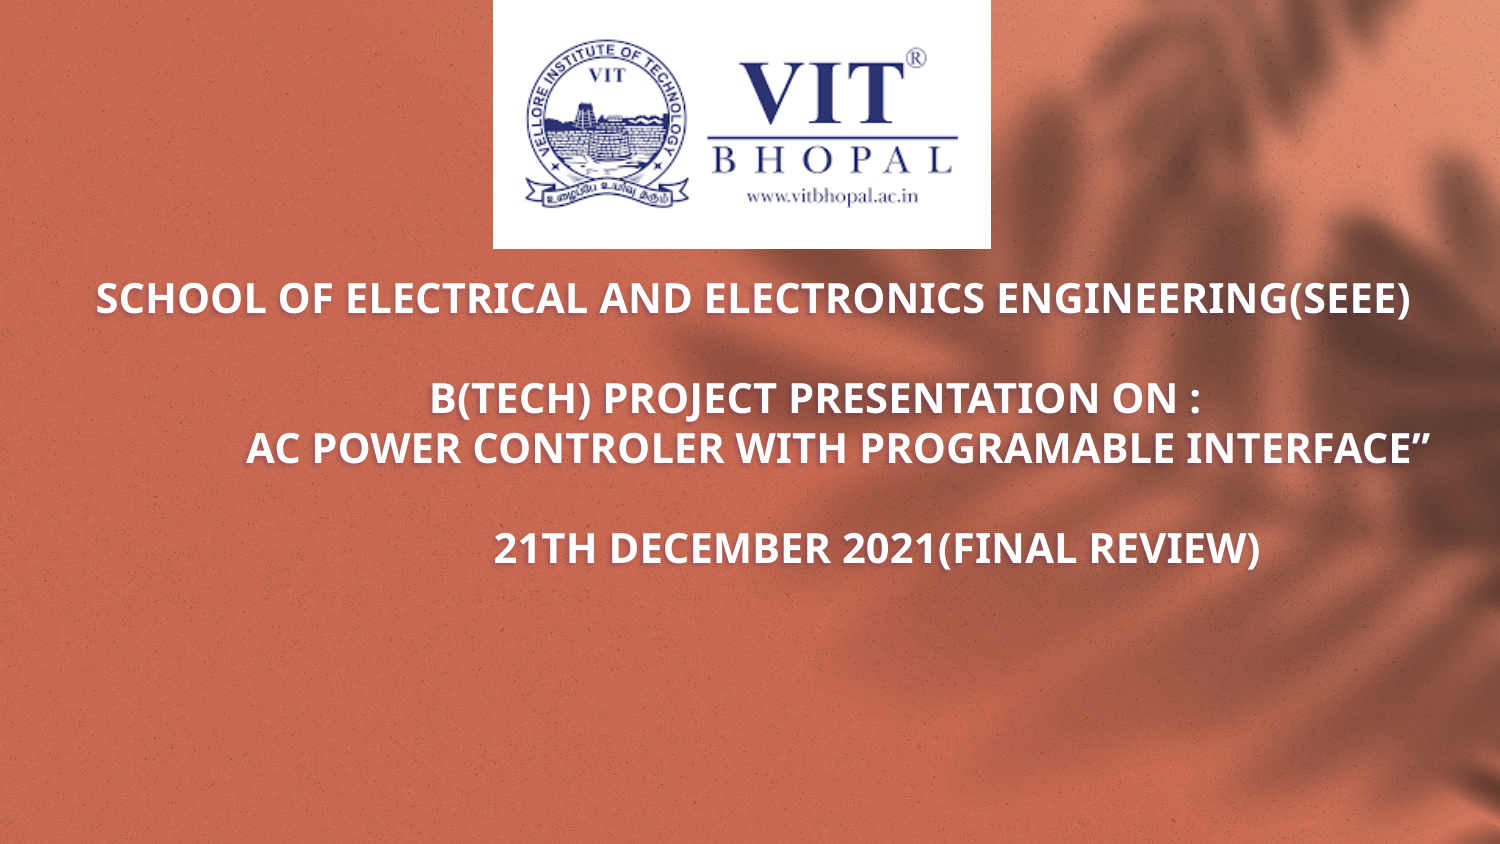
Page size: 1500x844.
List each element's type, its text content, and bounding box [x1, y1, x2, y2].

picture [0, 0, 1500, 844]
title SCHOOL OF ELECTRICAL AND ELECTRONICS ENGINEERING(SEEE) B(TECH) PROJECT PRESENTATION ON : AC POWER CONTROLER WITH PROGRAMABLE INTERFACE” 21TH DECEMBER 2021(FINAL REVIEW) [95, 191, 1500, 697]
